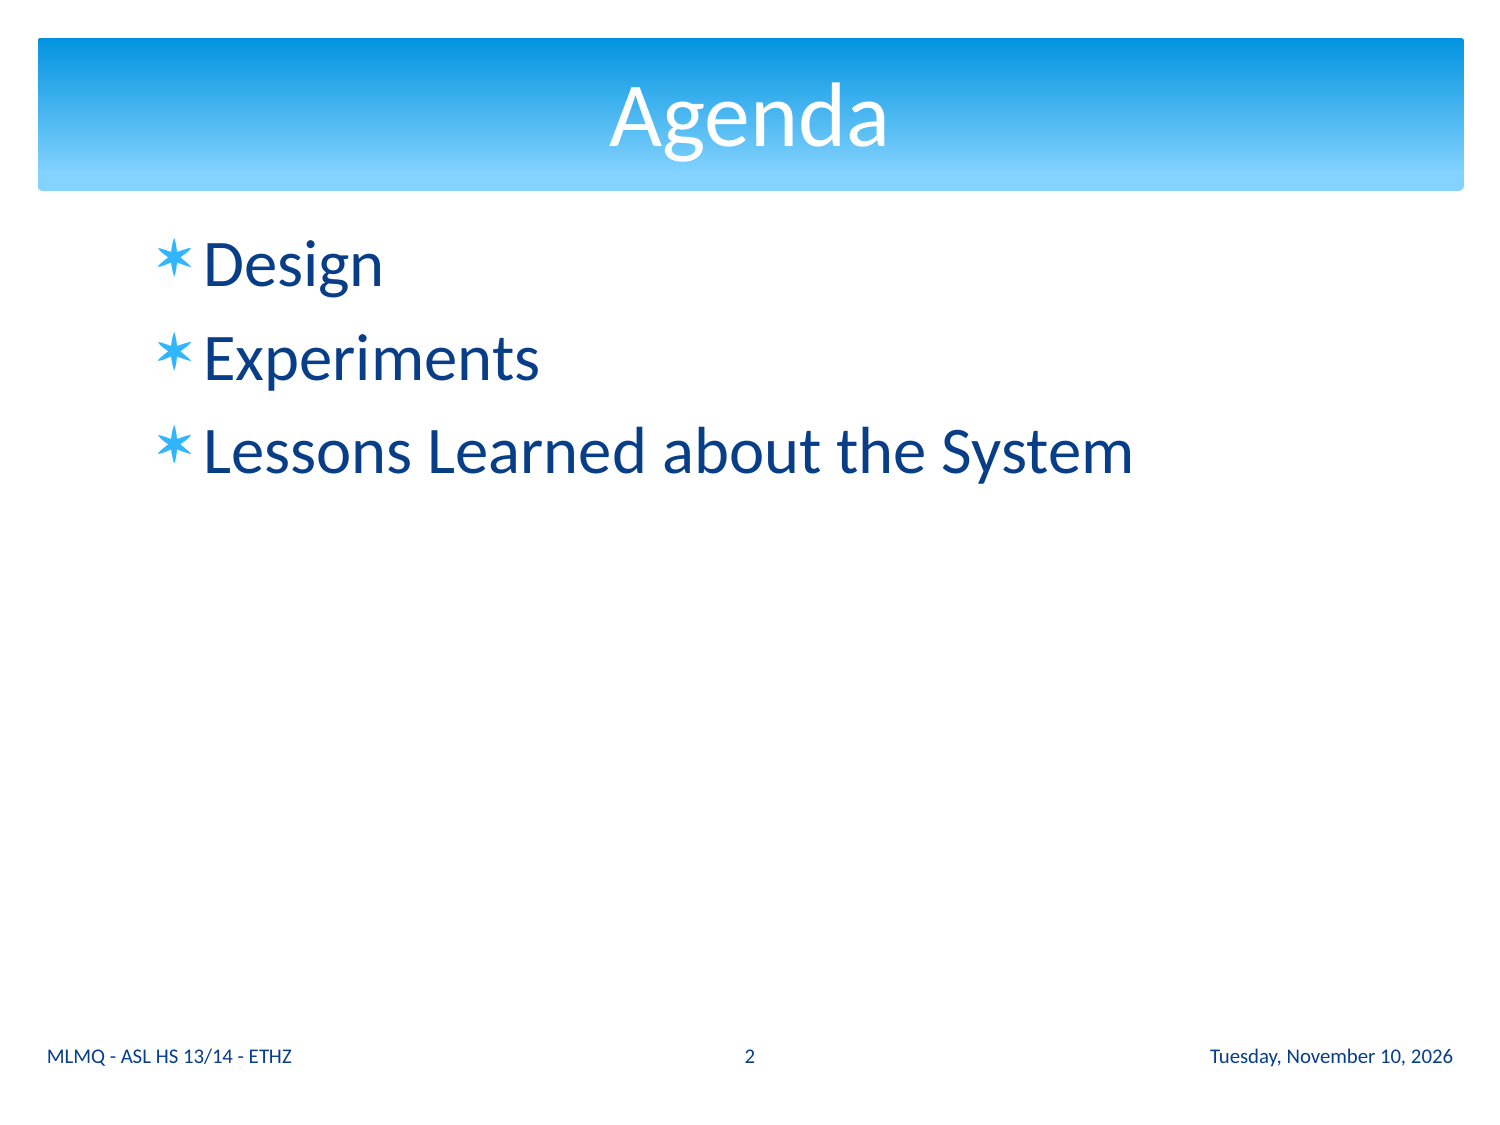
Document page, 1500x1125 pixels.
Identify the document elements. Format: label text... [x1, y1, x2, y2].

slide_number 2 [654, 1025, 846, 1086]
list Design Experiments Lessons Learned about the System [143, 213, 1359, 1005]
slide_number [847, 1025, 1469, 1086]
title Agenda [75, 6, 1425, 213]
footer MLMQ - ASL HS 13/14 - ETHZ [31, 1025, 653, 1086]
